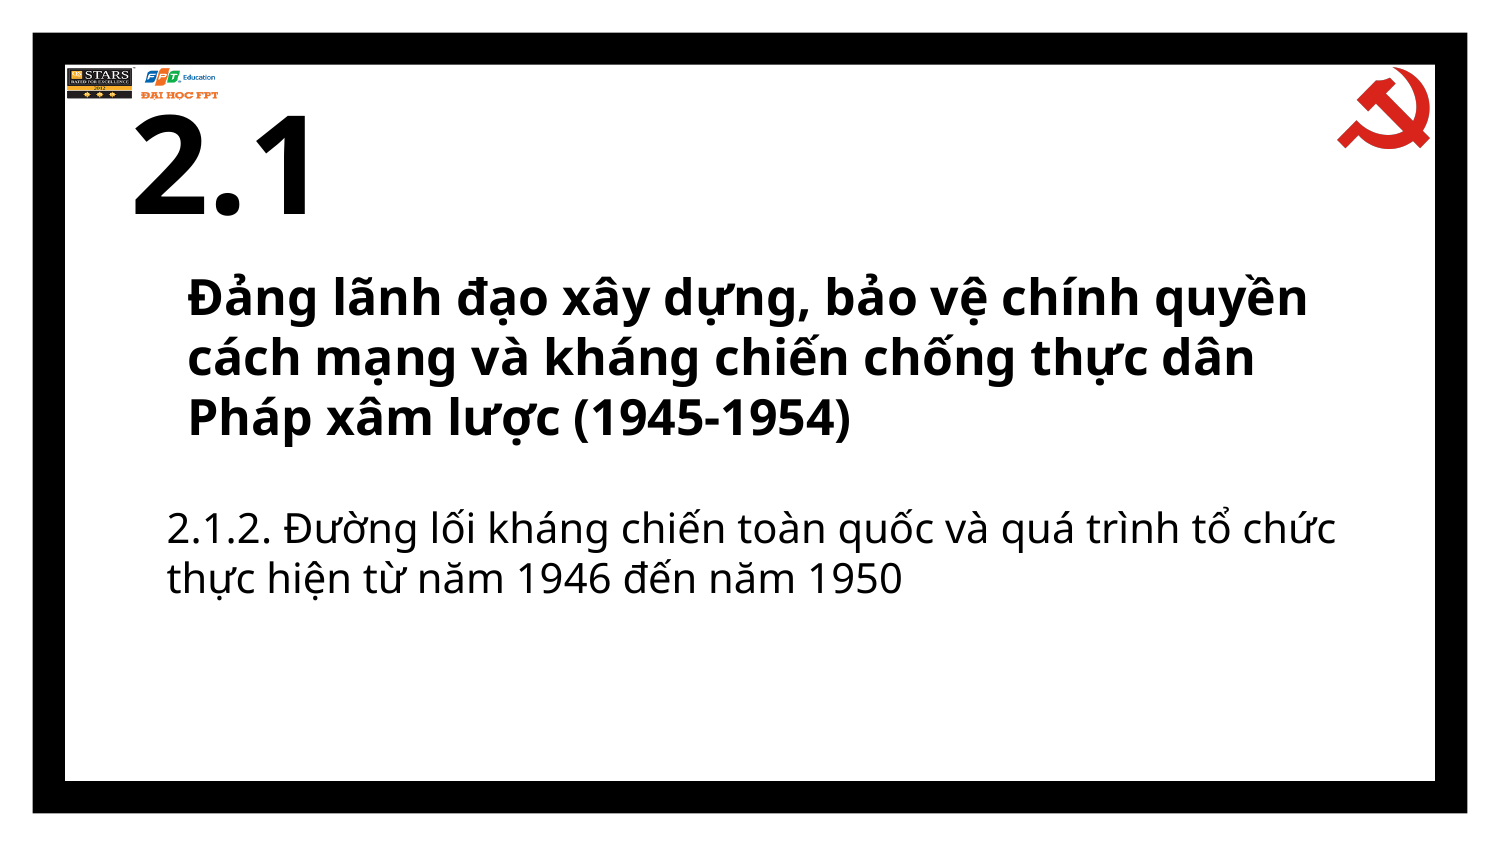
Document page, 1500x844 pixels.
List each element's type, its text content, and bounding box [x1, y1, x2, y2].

title Đảng lãnh đạo xây dựng, bảo vệ chính quyền cách mạng và kháng chiến chống thực dân Pháp xâm lược (1945-1954) [151, 270, 1336, 461]
subtitle 2.1.2. Đường lối kháng chiến toàn quốc và quá trình tổ chức thực hiện từ năm 1946 đến năm 1950 [151, 487, 1374, 616]
picture [1337, 67, 1430, 149]
picture [67, 67, 106, 100]
text_box 2.1 [106, 62, 342, 257]
